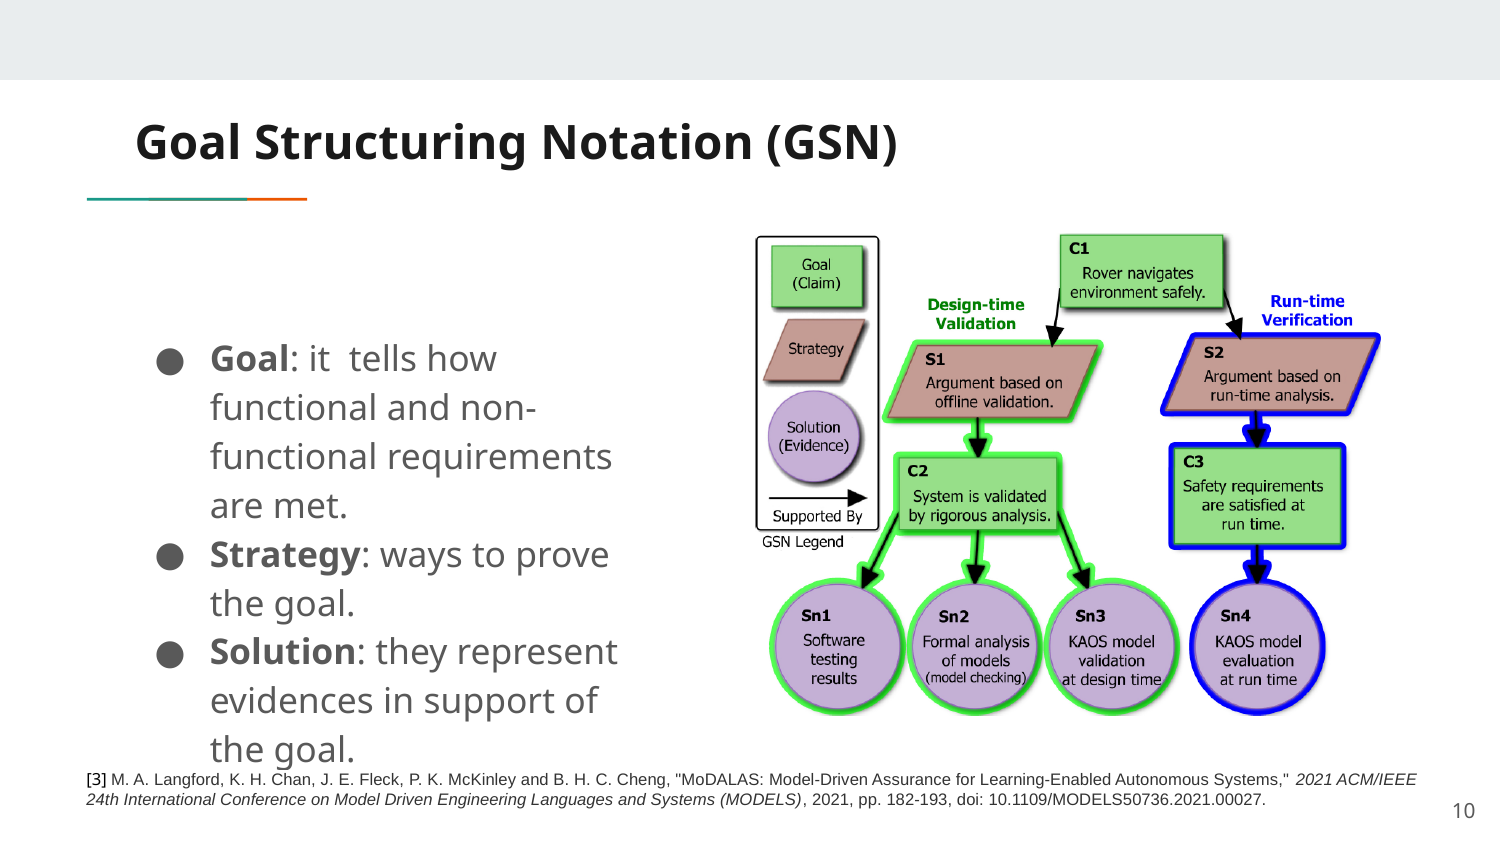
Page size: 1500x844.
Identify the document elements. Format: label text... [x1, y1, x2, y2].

title Goal Structuring Notation (GSN) [119, 97, 1381, 186]
picture [749, 232, 1382, 717]
slide_number 10 [1400, 779, 1491, 844]
text_box [3] M. A. Langford, K. H. Chan, J. E. Fleck, P. K. McKinley and B. H. C. Cheng, "MoDALAS: Model-Driven Assurance for Learning-Enabled Autonomous Systems," 2021 ACM/IEEE 24th International Conference on Model Driven Engineering Languages and Systems (MODELS), 2021, pp. 182-193, doi: 10.1109/MODELS50736.2021.00027. [71, 753, 1437, 824]
list Goal: it tells how functional and non-functional requirements are met. Strategy: ways to prove the goal. Solution: they represent evidences in support of the goal. [119, 314, 665, 753]
